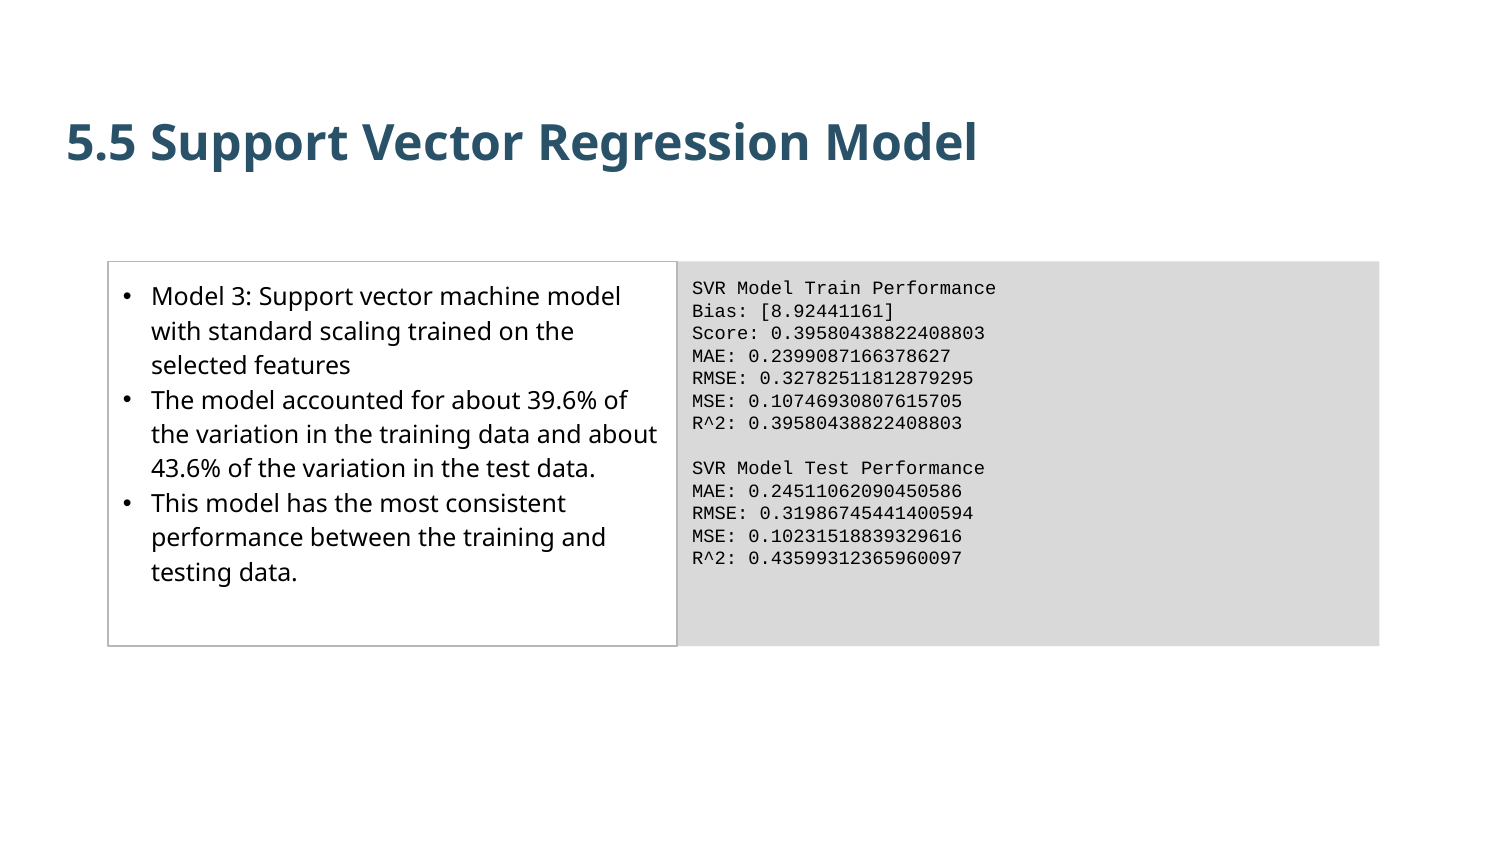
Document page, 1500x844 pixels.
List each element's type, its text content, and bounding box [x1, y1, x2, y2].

text_box 5.5 Support Vector Regression Model [51, 48, 1449, 186]
text_box SVR Model Train Performance Bias: [8.92441161] Score: 0.39580438822408803 MAE: 0.2399087166378627 RMSE: 0.32782511812879295 MSE: 0.10746930807615705 R^2: 0.39580438822408803 SVR Model Test Performance MAE: 0.24511062090450586 RMSE: 0.31986745441400594 MSE: 0.10231518839329616 R^2: 0.43599312365960097 [678, 261, 1380, 647]
text_box Model 3: Support vector machine model with standard scaling trained on the selected features The model accounted for about 39.6% of the variation in the training data and about 43.6% of the variation in the test data. This model has the most consistent performance between the training and testing data. [107, 261, 678, 647]
